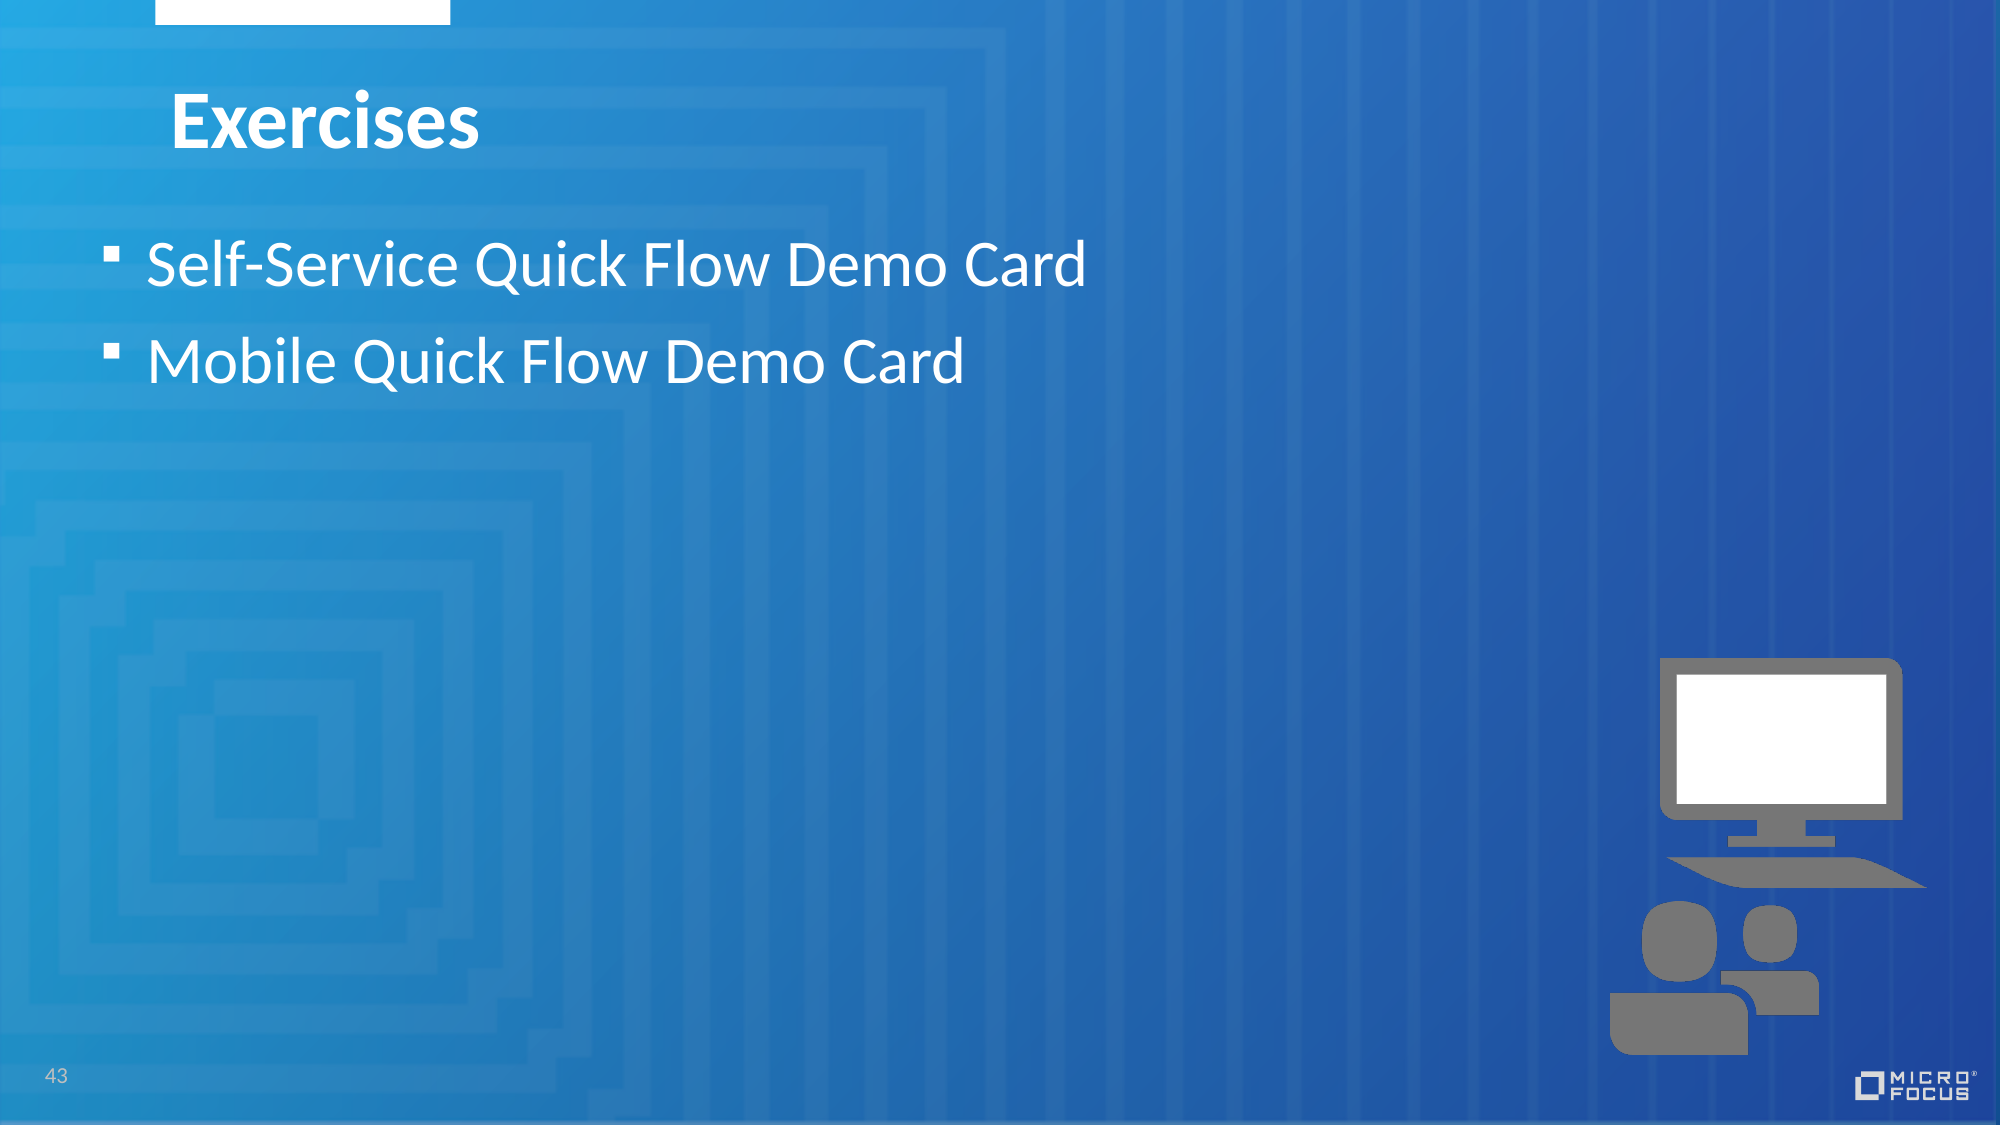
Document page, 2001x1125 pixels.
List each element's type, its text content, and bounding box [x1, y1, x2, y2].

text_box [1610, 658, 1928, 1055]
slide_number 43 [30, 1051, 90, 1097]
list Self-Service Quick Flow Demo Card Mobile Quick Flow Demo Card [99, 221, 1474, 1081]
title Exercises [155, 14, 1585, 230]
